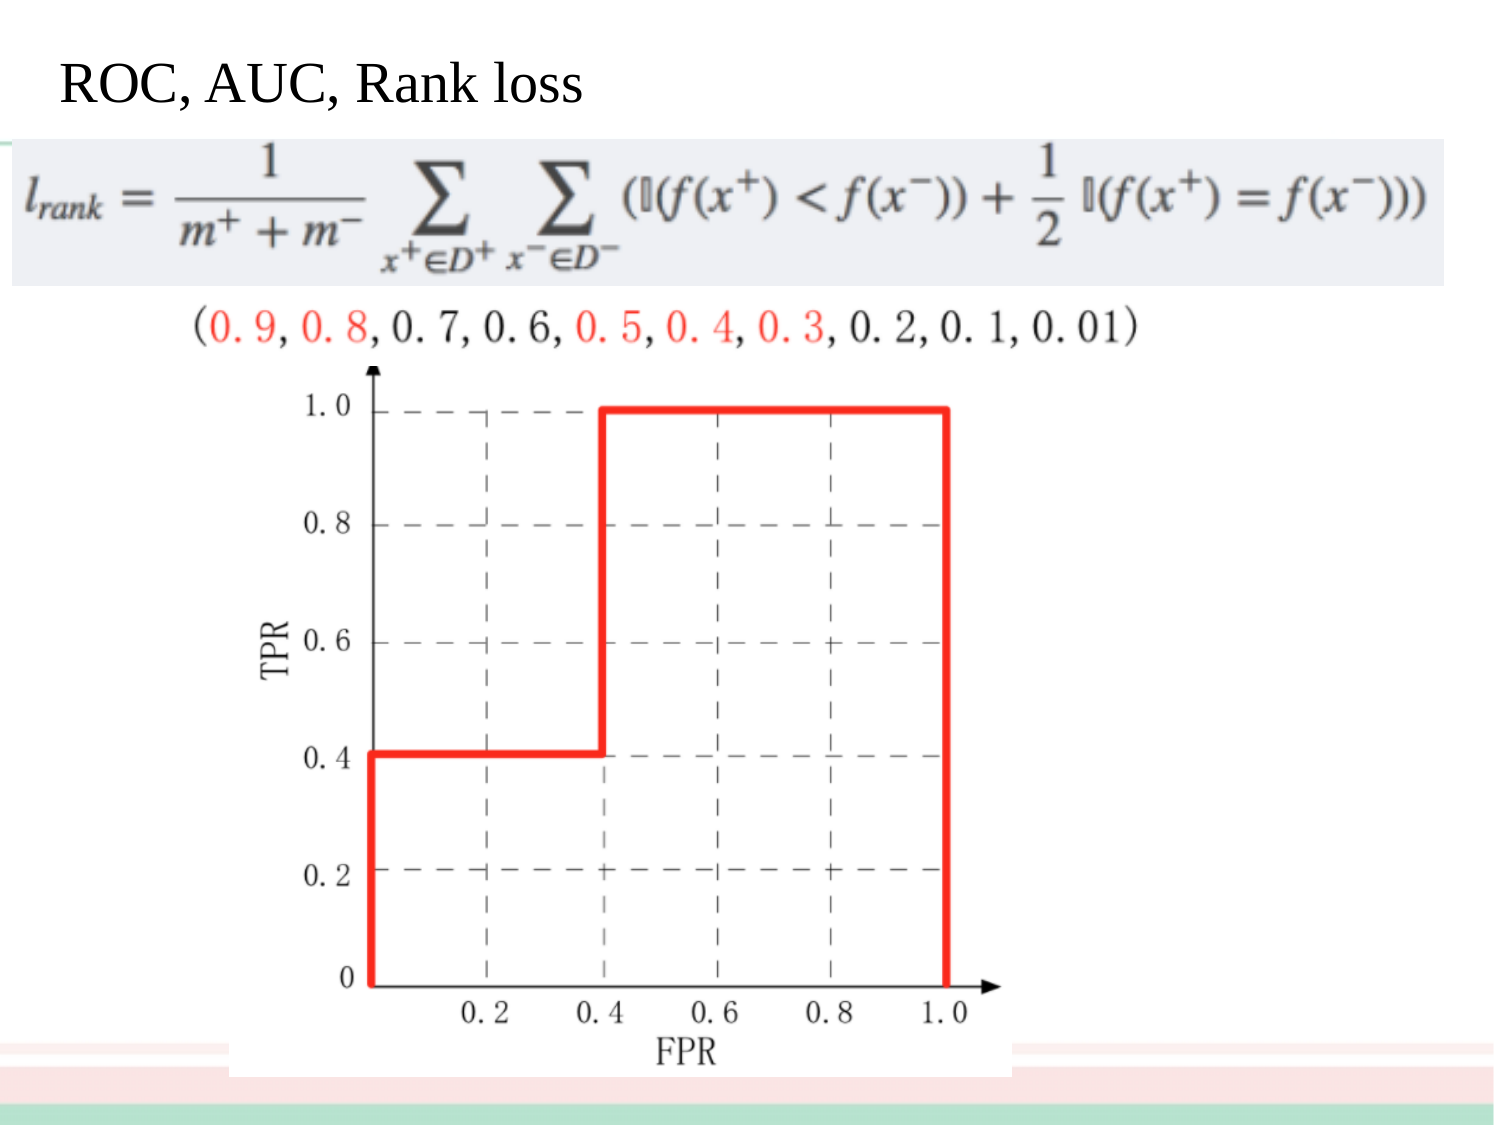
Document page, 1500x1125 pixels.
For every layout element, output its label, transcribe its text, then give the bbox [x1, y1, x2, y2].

picture [0, 98, 1500, 1125]
text_box ROC, AUC, Rank loss [59, 43, 586, 96]
